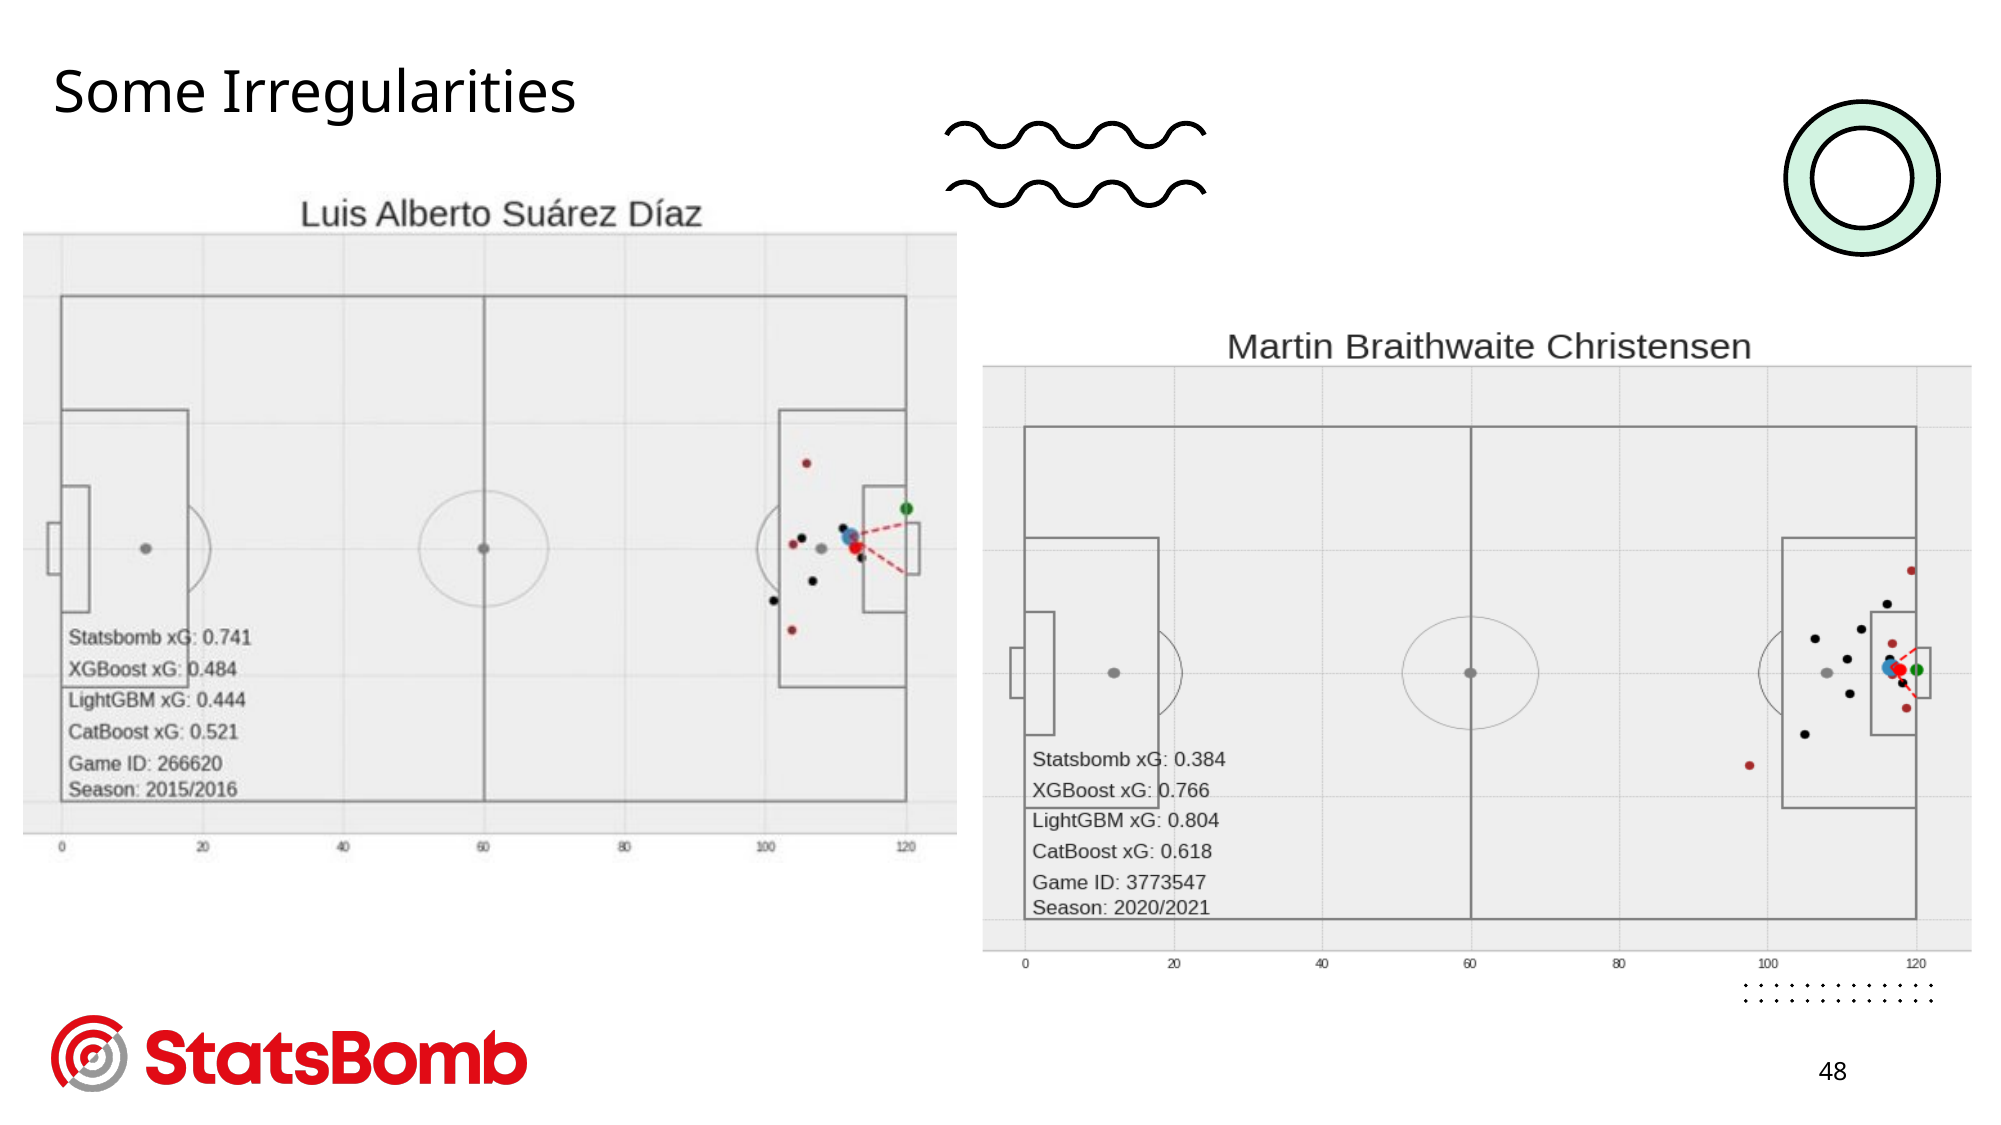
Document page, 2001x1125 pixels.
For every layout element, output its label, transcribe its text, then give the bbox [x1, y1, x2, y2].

picture [982, 324, 1972, 979]
title Some Irregularities [38, 29, 655, 133]
picture [23, 191, 957, 863]
slide_number ‹#› [1412, 1042, 1863, 1103]
picture [50, 1014, 527, 1092]
